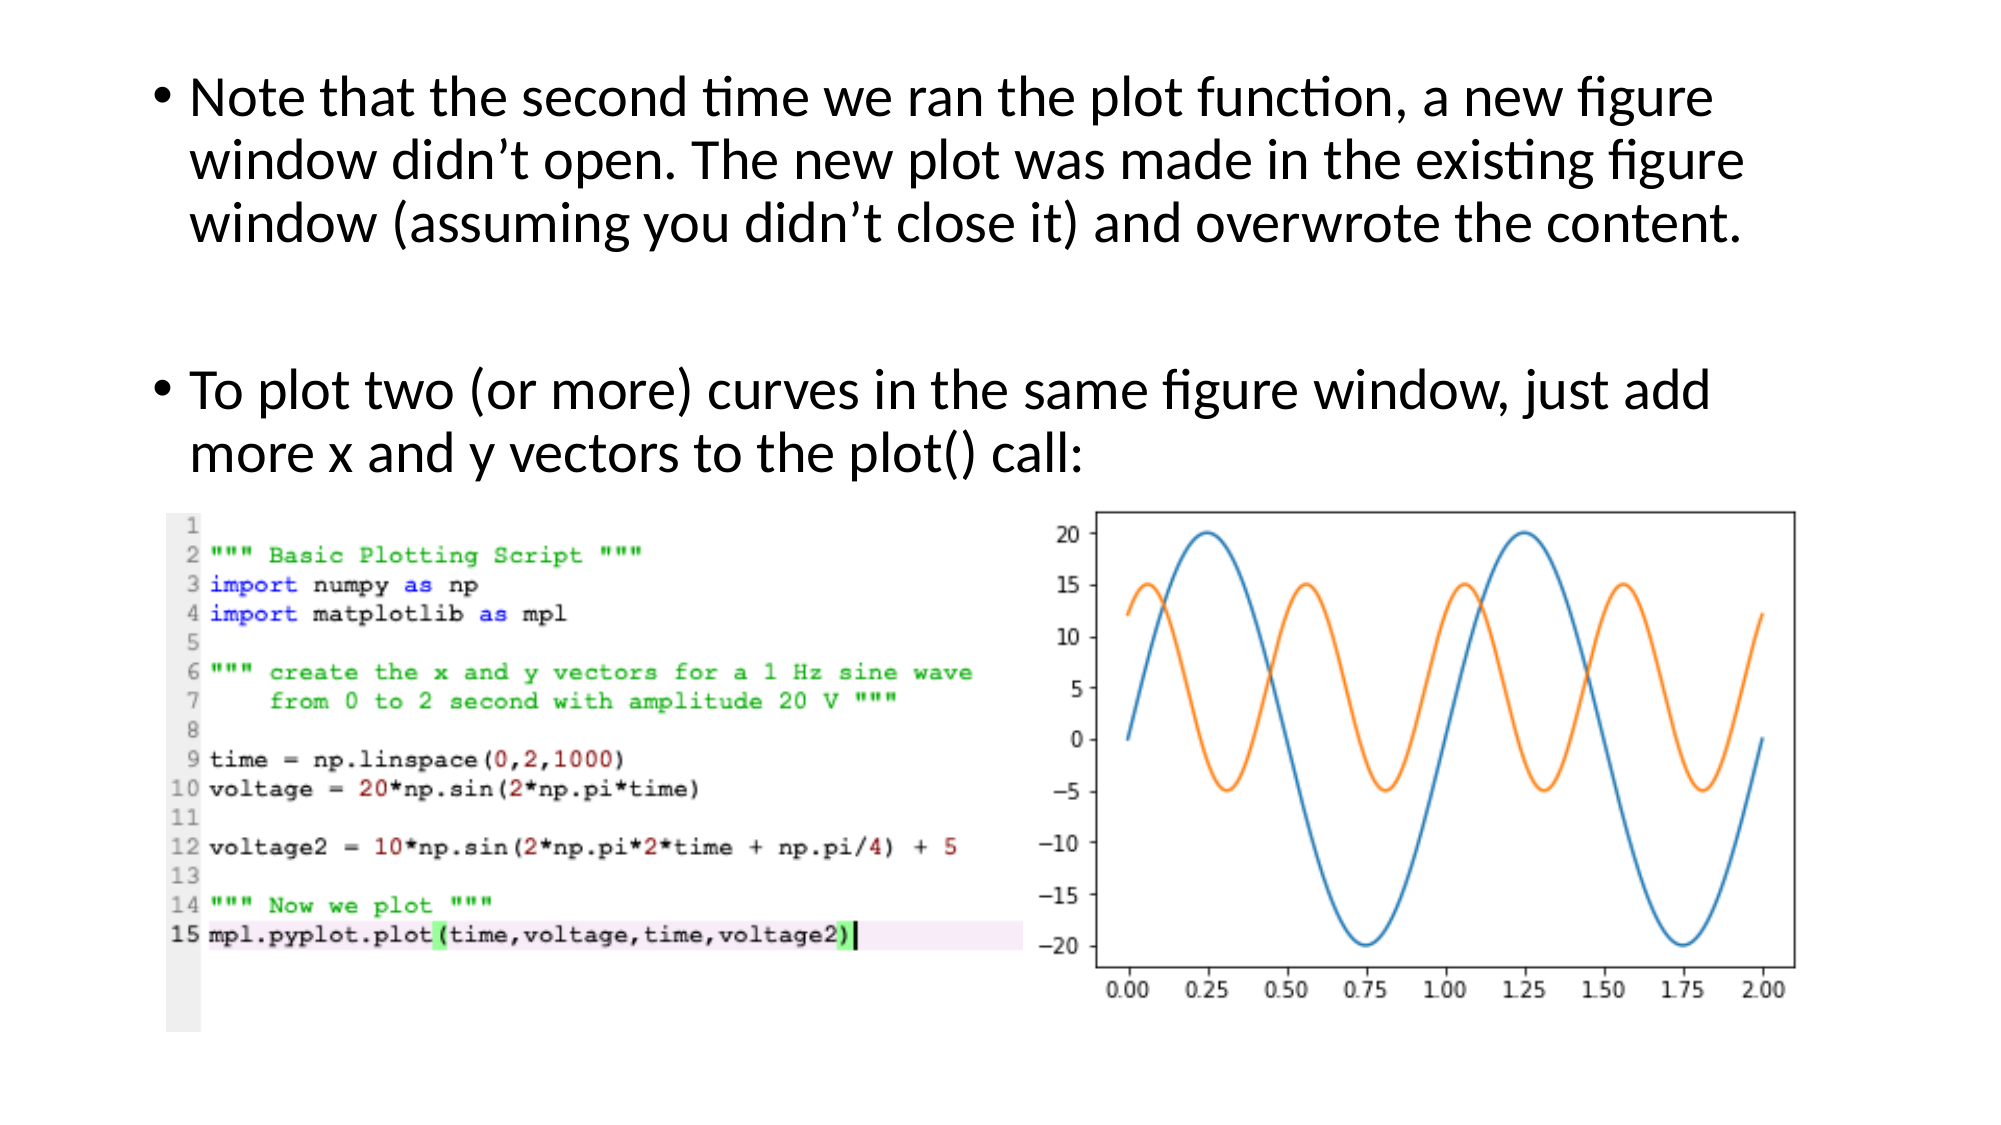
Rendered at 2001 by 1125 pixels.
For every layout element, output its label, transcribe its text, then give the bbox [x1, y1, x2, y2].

picture [166, 491, 1815, 1032]
list Note that the second time we ran the plot function, a new figure window didn’t open. The new plot was made in the existing figure window (assuming you didn’t close it) and overwrote the content. To plot two (or more) curves in the same figure window, just add more x and y vectors to the plot() call: [137, 58, 1861, 1108]
